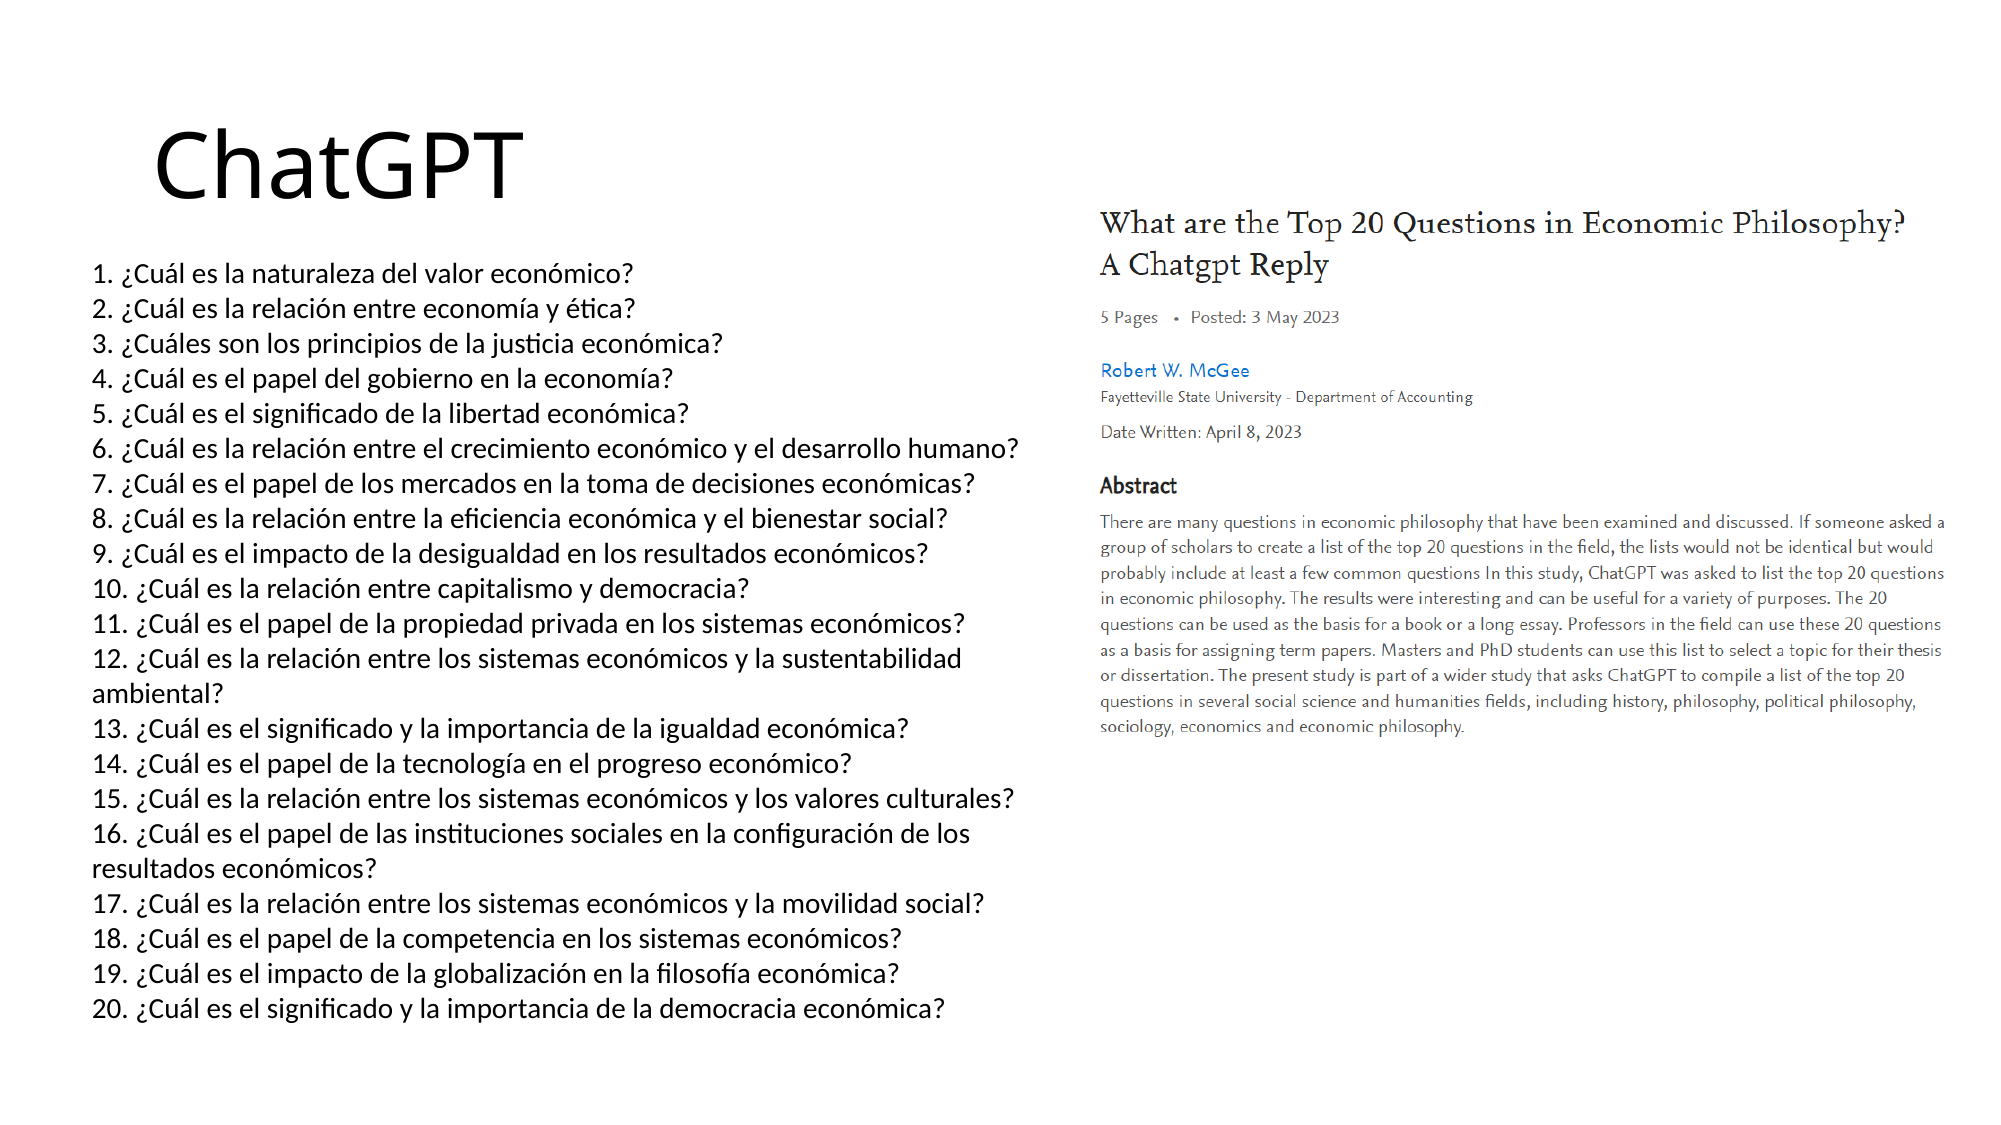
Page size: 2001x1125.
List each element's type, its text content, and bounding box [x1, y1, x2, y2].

title ChatGPT [137, 59, 1863, 247]
picture [1077, 189, 1966, 740]
text_box 1. ¿Cuál es la naturaleza del valor económico? 2. ¿Cuál es la relación entre economía y ética? 3. ¿Cuáles son los principios de la justicia económica? 4. ¿Cuál es el papel del gobierno en la economía? 5. ¿Cuál es el significado de la libertad económica? 6. ¿Cuál es la relación entre el crecimiento económico y el desarrollo humano? 7. ¿Cuál es el papel de los mercados en la toma de decisiones económicas? 8. ¿Cuál es la relación entre la eficiencia económica y el bienestar social? 9. ¿Cuál es el impacto de la desigualdad en los resultados económicos? 10. ¿Cuál es la relación entre capitalismo y democracia? 11. ¿Cuál es el papel de la propiedad privada en los sistemas económicos? 12. ¿Cuál es la relación entre los sistemas económicos y la sustentabilidad ambiental? 13. ¿Cuál es el significado y la importancia de la igualdad económica? 14. ¿Cuál es el papel de la tecnología en el progreso económico? 15. ¿Cuál es la relación entre los sistemas económicos y los valores culturales? 16. ¿Cuál es el papel de las instituciones sociales en la configuración de los resultados económicos? 17. ¿Cuál es la relación entre los sistemas económicos y la movilidad social? 18. ¿Cuál es el papel de la competencia en los sistemas económicos? 19. ¿Cuál es el impacto de la globalización en la filosofía económica? 20. ¿Cuál es el significado y la importancia de la democracia económica? [77, 247, 1078, 1032]
